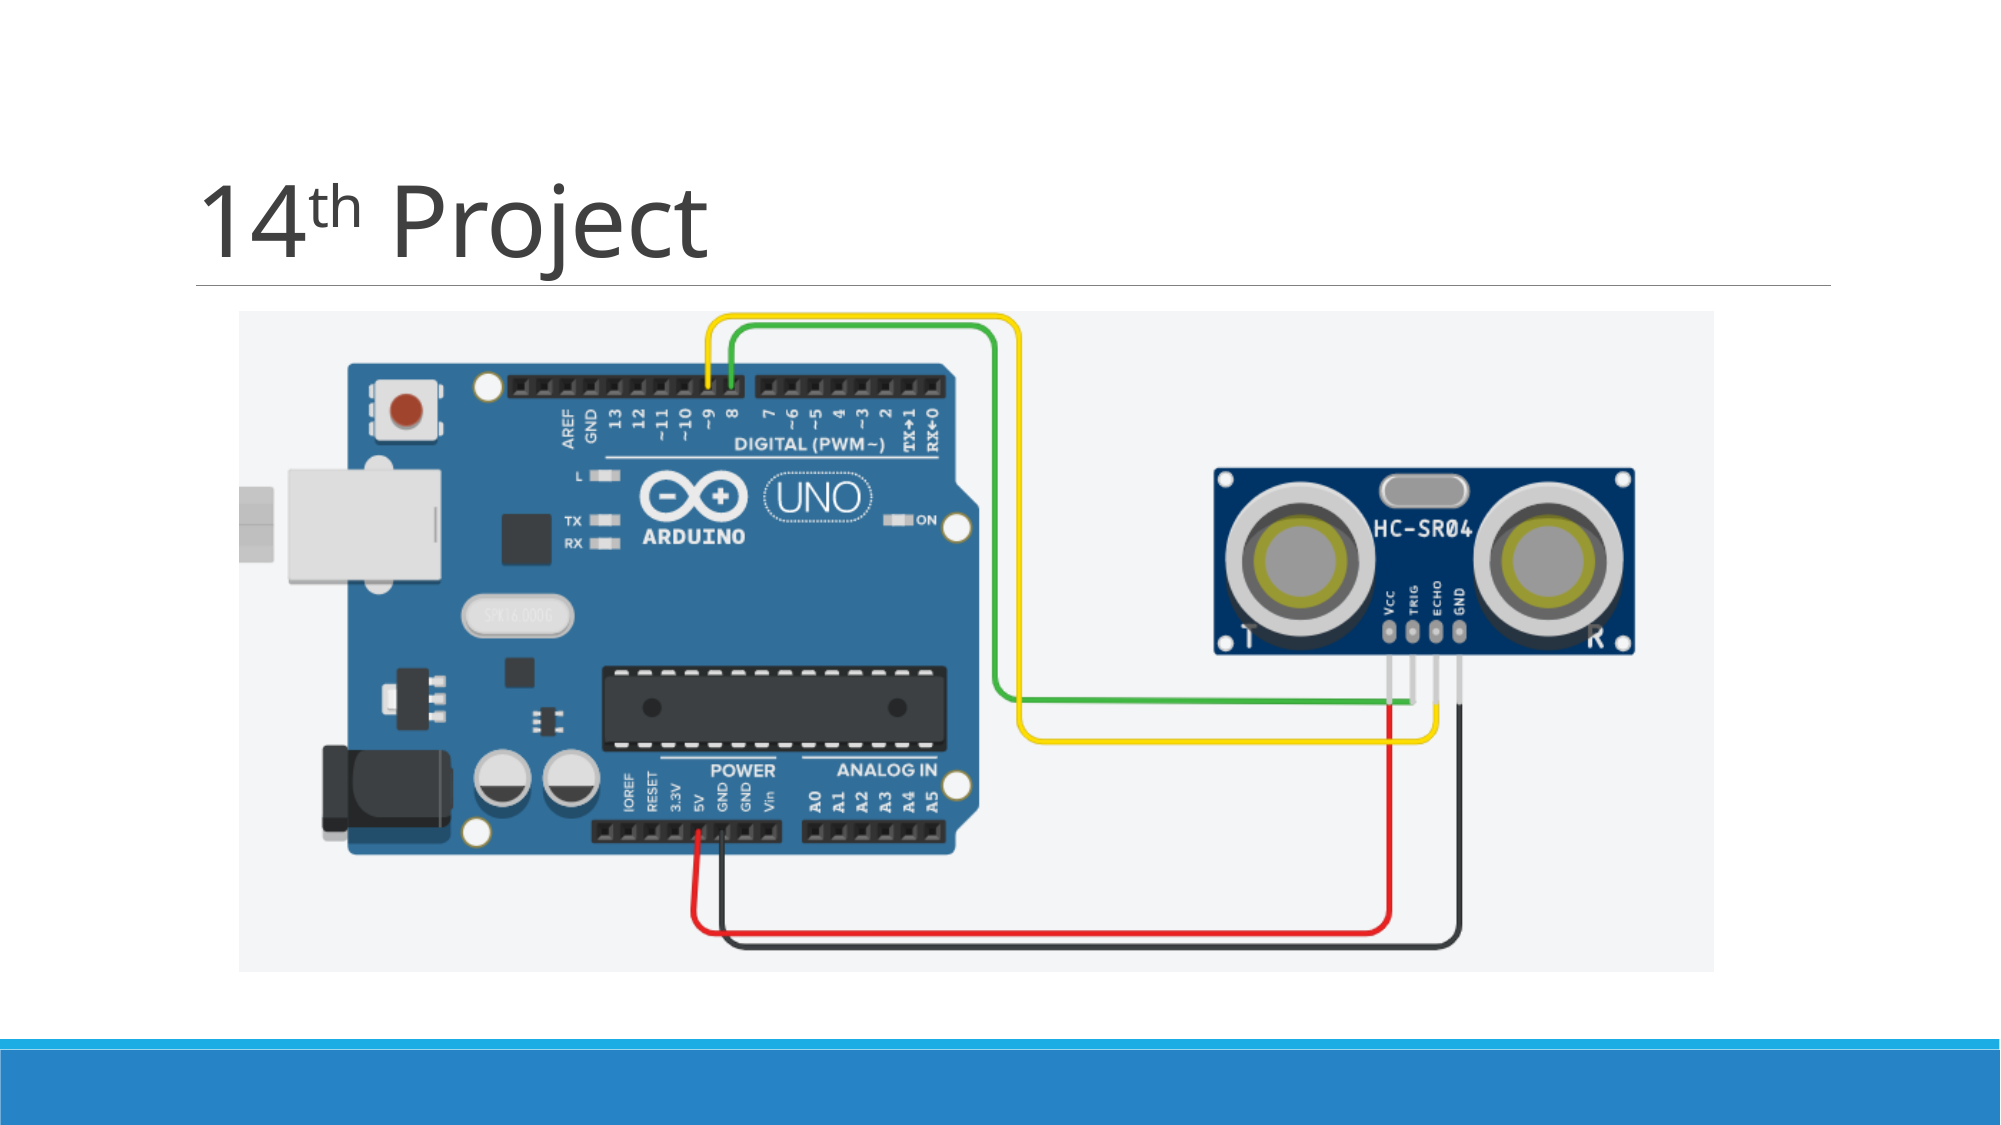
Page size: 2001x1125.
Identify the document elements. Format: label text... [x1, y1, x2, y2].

title 14th Project [180, 47, 1830, 285]
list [239, 310, 1715, 972]
